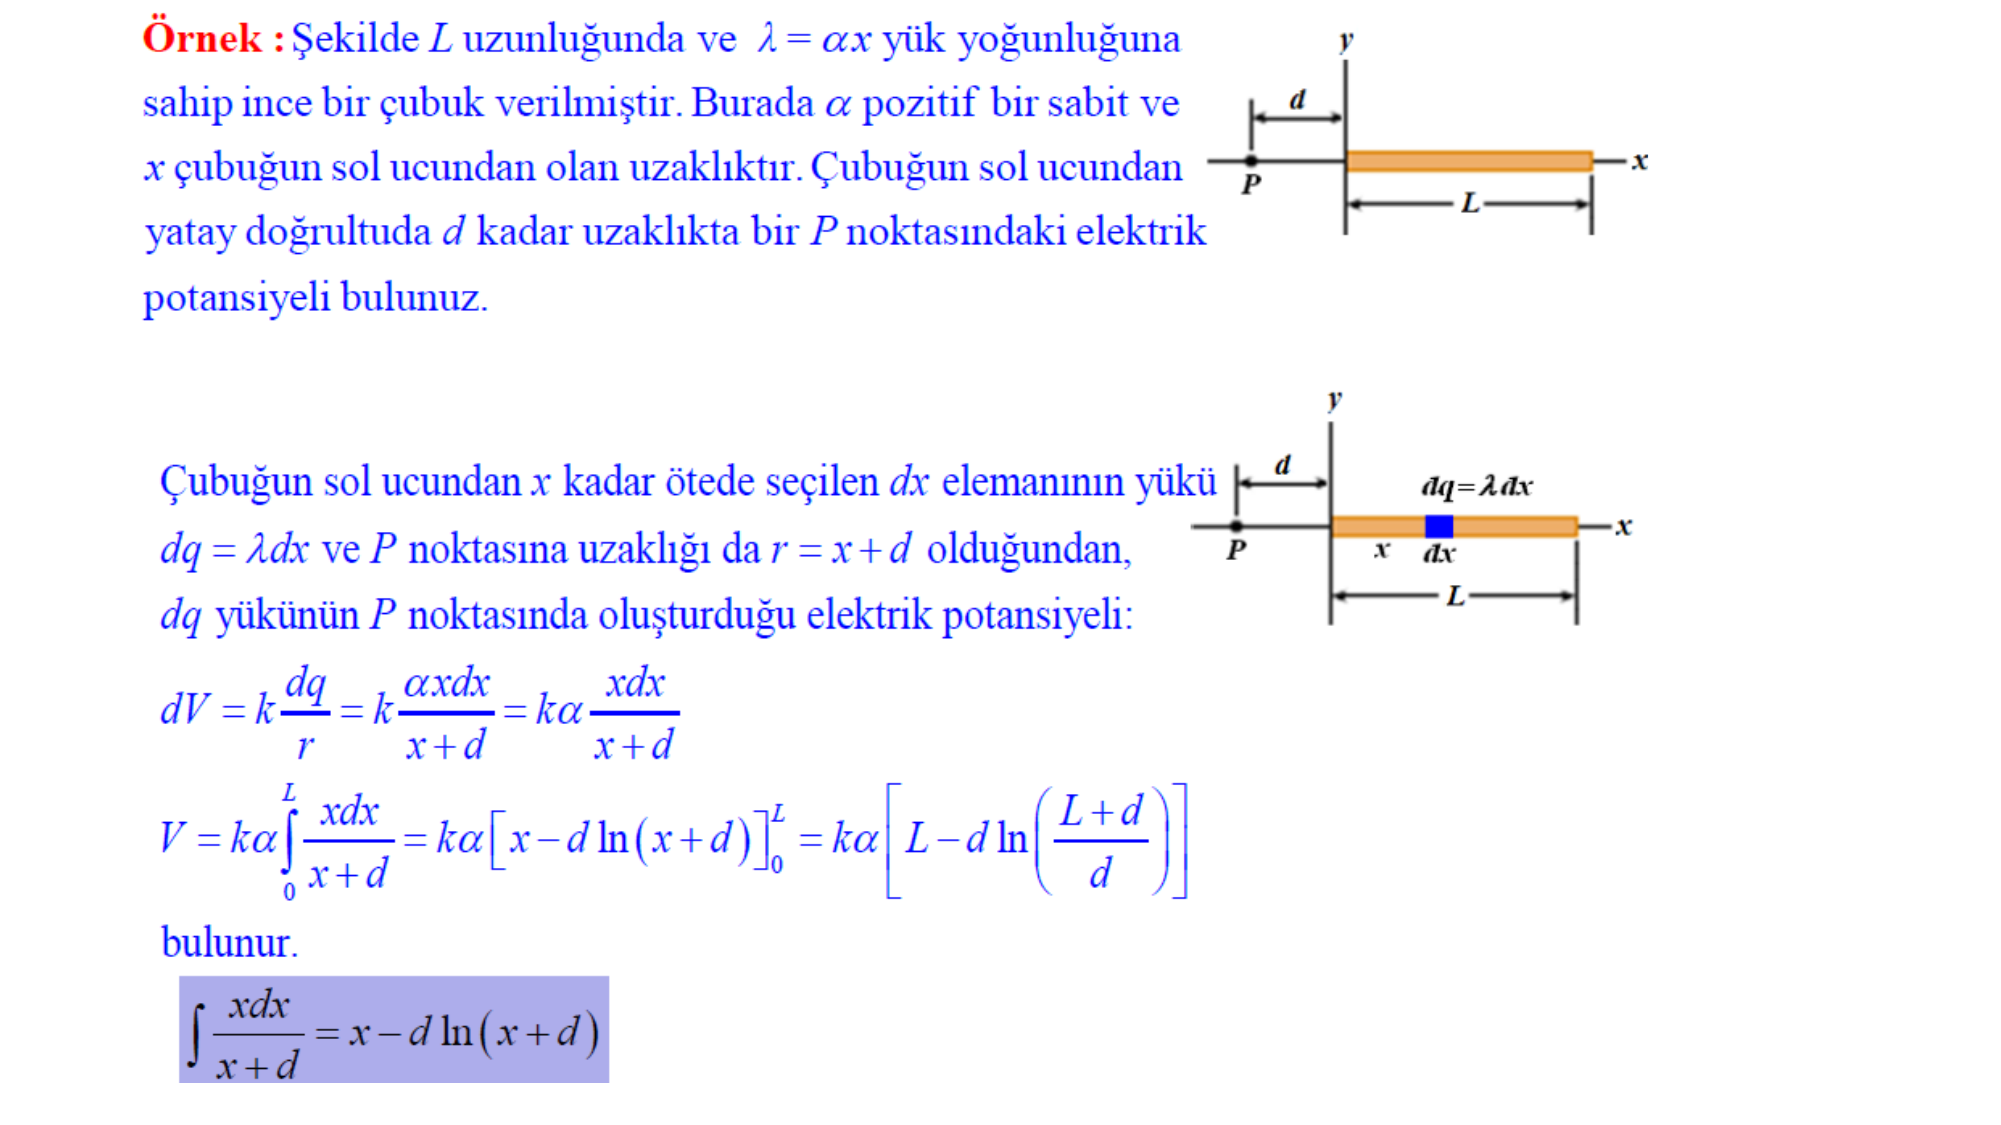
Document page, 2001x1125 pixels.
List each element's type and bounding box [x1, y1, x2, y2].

list [107, 0, 1649, 1083]
